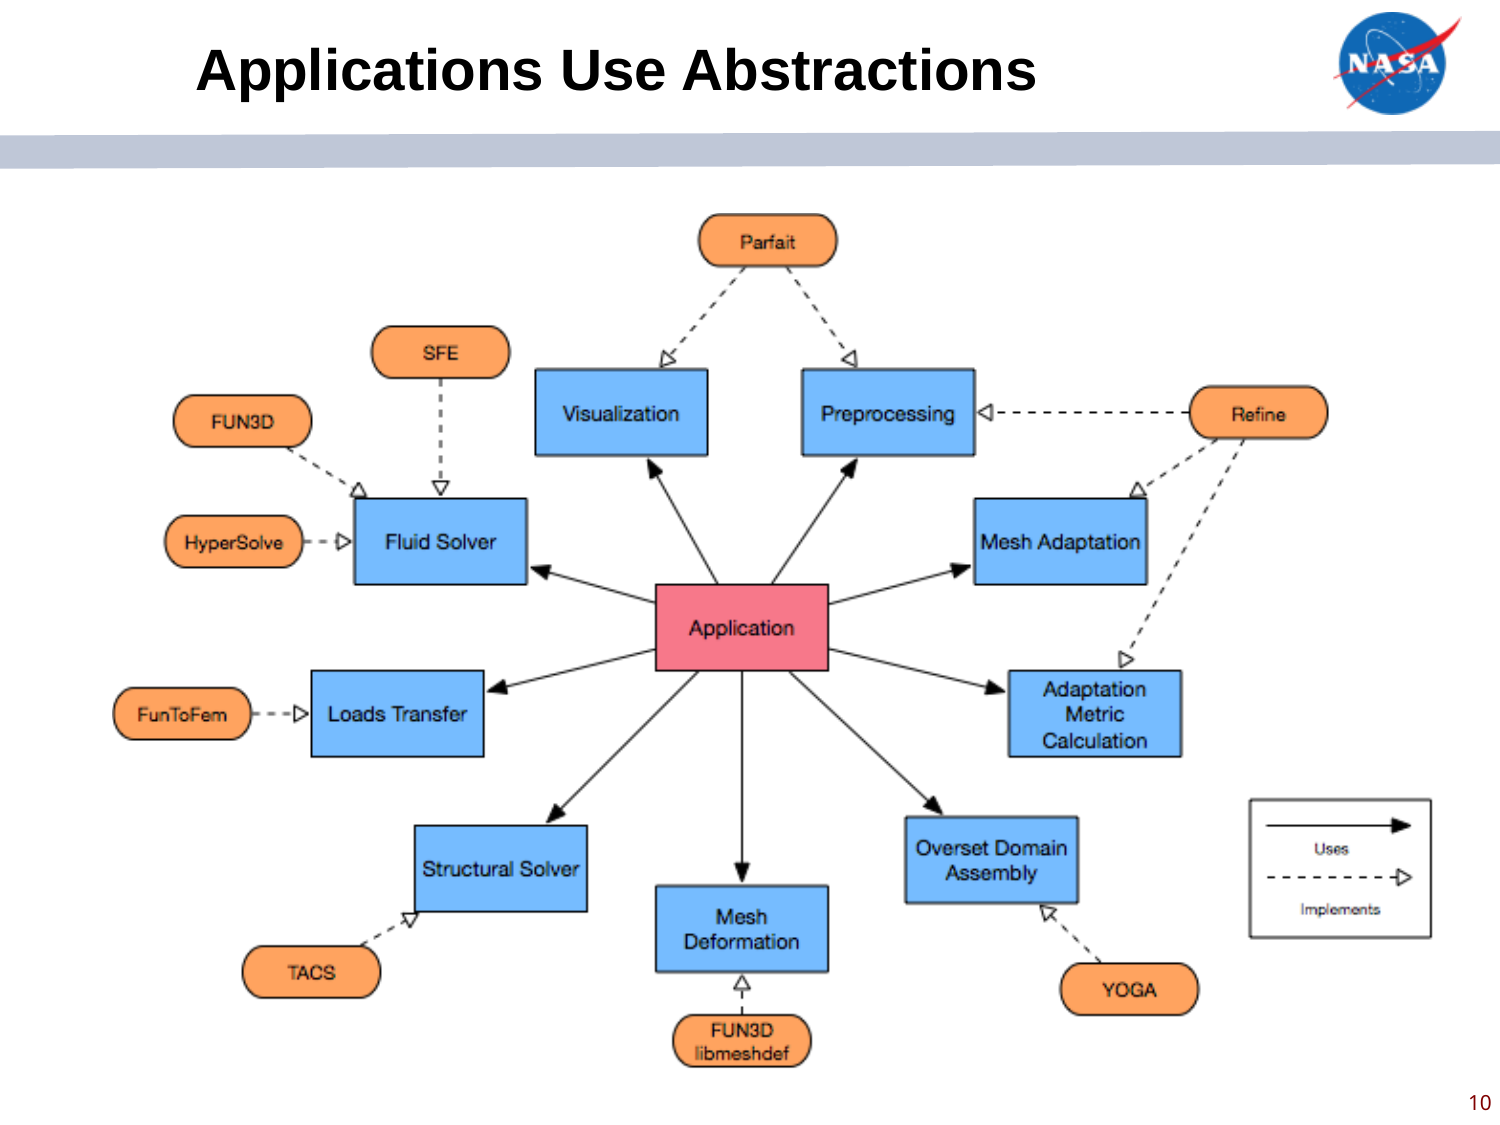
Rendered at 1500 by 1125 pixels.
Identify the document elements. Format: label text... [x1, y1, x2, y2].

picture [1333, 12, 1462, 115]
text_box Applications Use Abstractions [187, 24, 1450, 110]
picture [112, 213, 1440, 1070]
slide_number 10 [1457, 1084, 1500, 1125]
